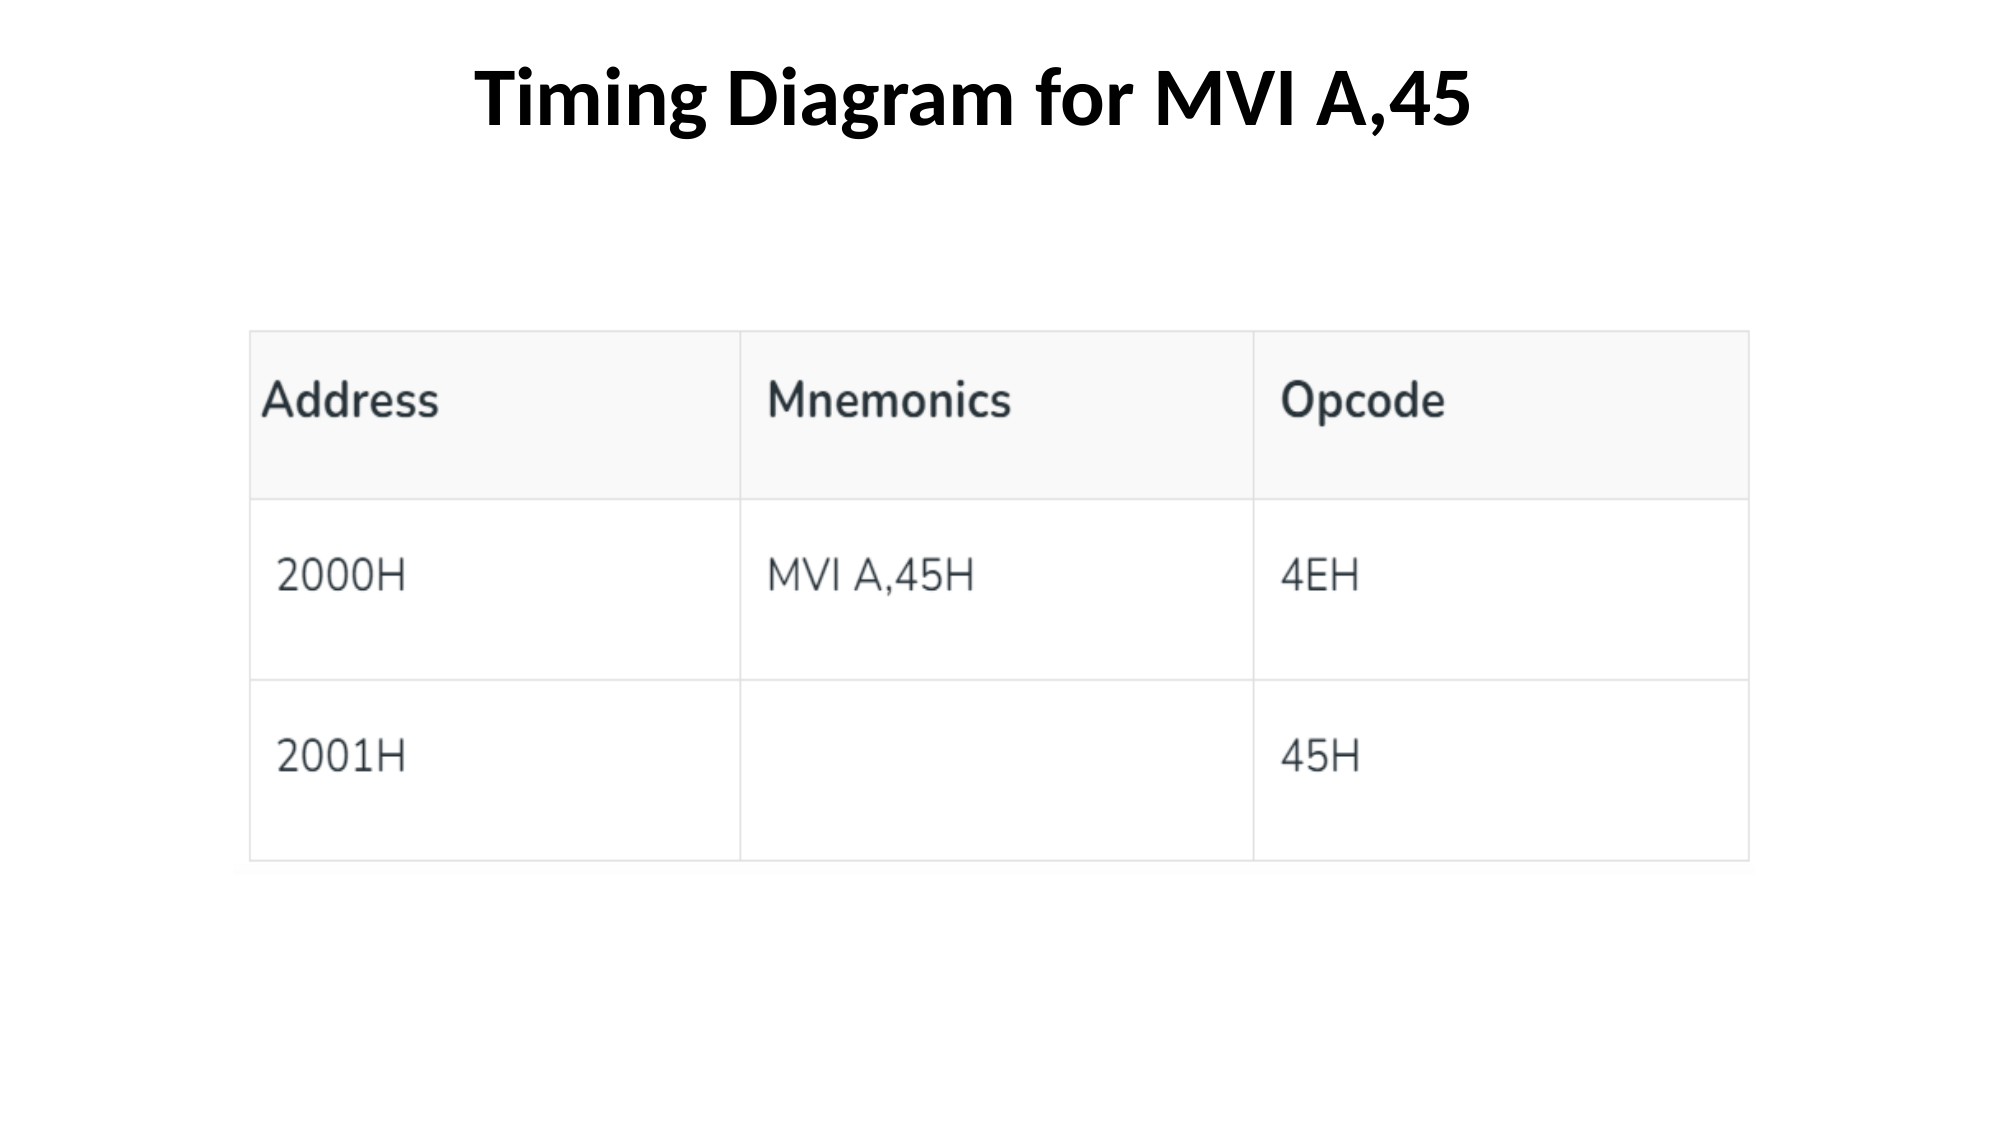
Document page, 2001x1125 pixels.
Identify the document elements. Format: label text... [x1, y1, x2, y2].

text_box Timing Diagram for MVI A,45 [439, 34, 1509, 150]
picture [233, 327, 1755, 875]
